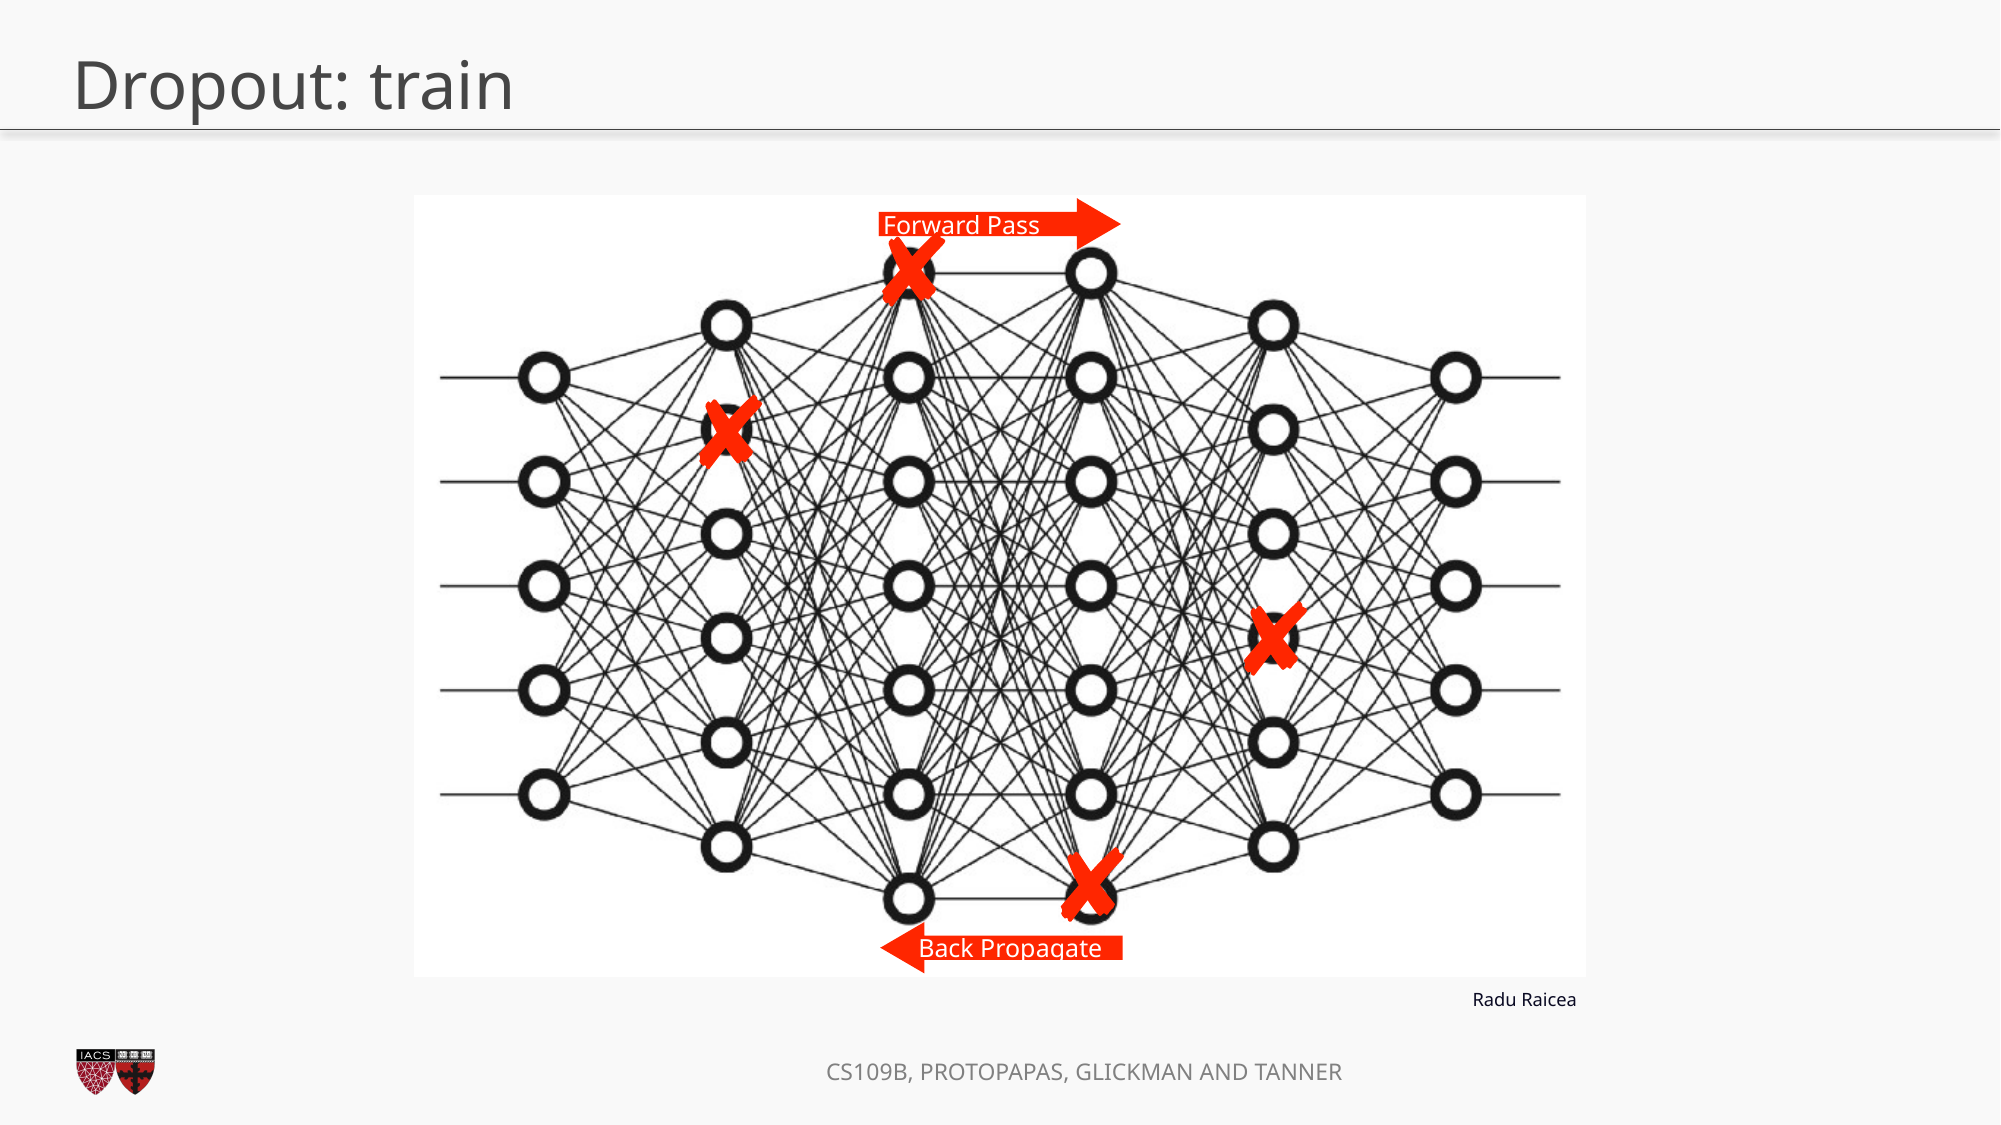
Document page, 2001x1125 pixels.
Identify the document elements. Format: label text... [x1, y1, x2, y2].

title Dropout: train [57, 35, 1943, 162]
picture [413, 195, 1587, 977]
picture [75, 1049, 155, 1095]
text_box Radu Raicea [1445, 985, 1583, 1016]
